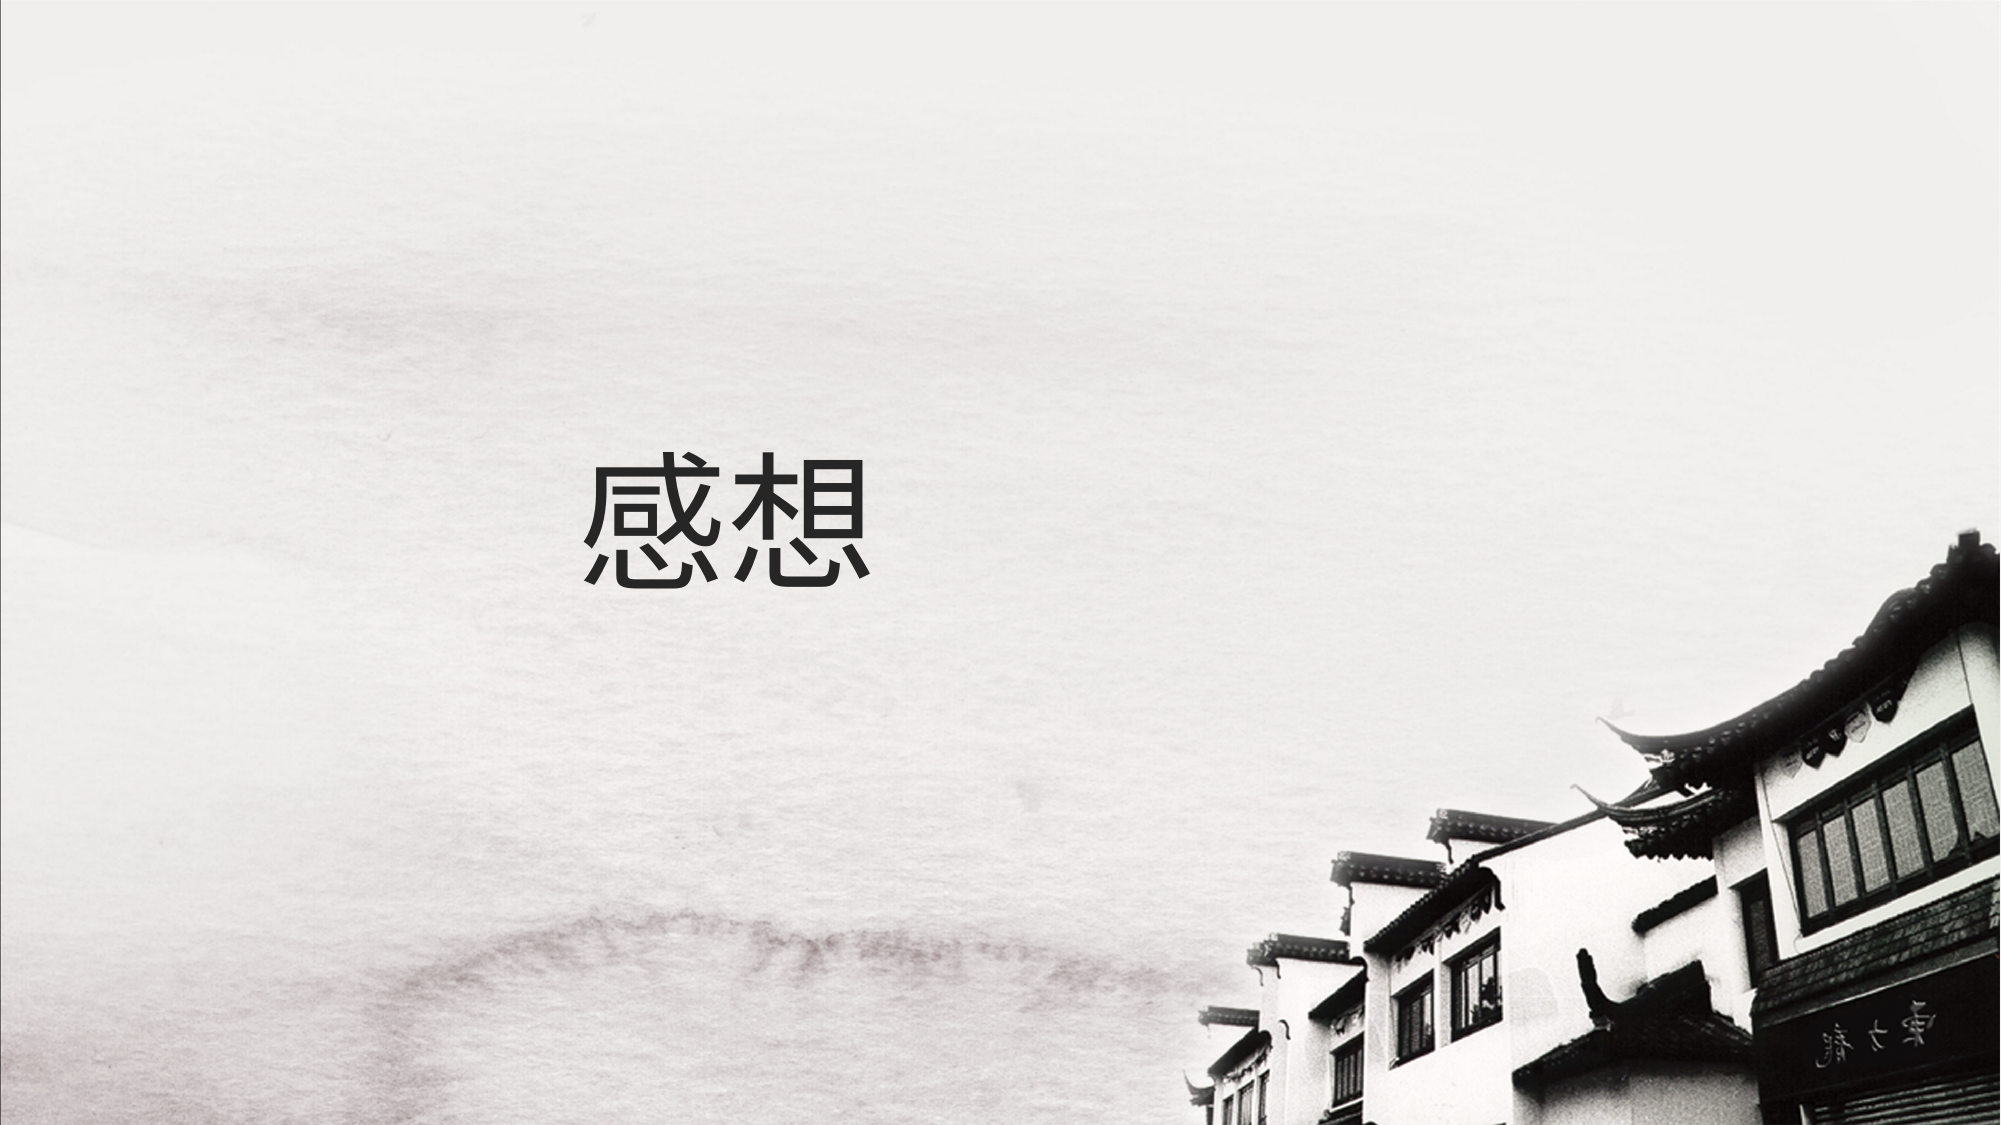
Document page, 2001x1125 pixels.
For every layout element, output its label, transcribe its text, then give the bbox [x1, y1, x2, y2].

text_box 感想 [562, 420, 1501, 607]
picture [0, 0, 2001, 1125]
